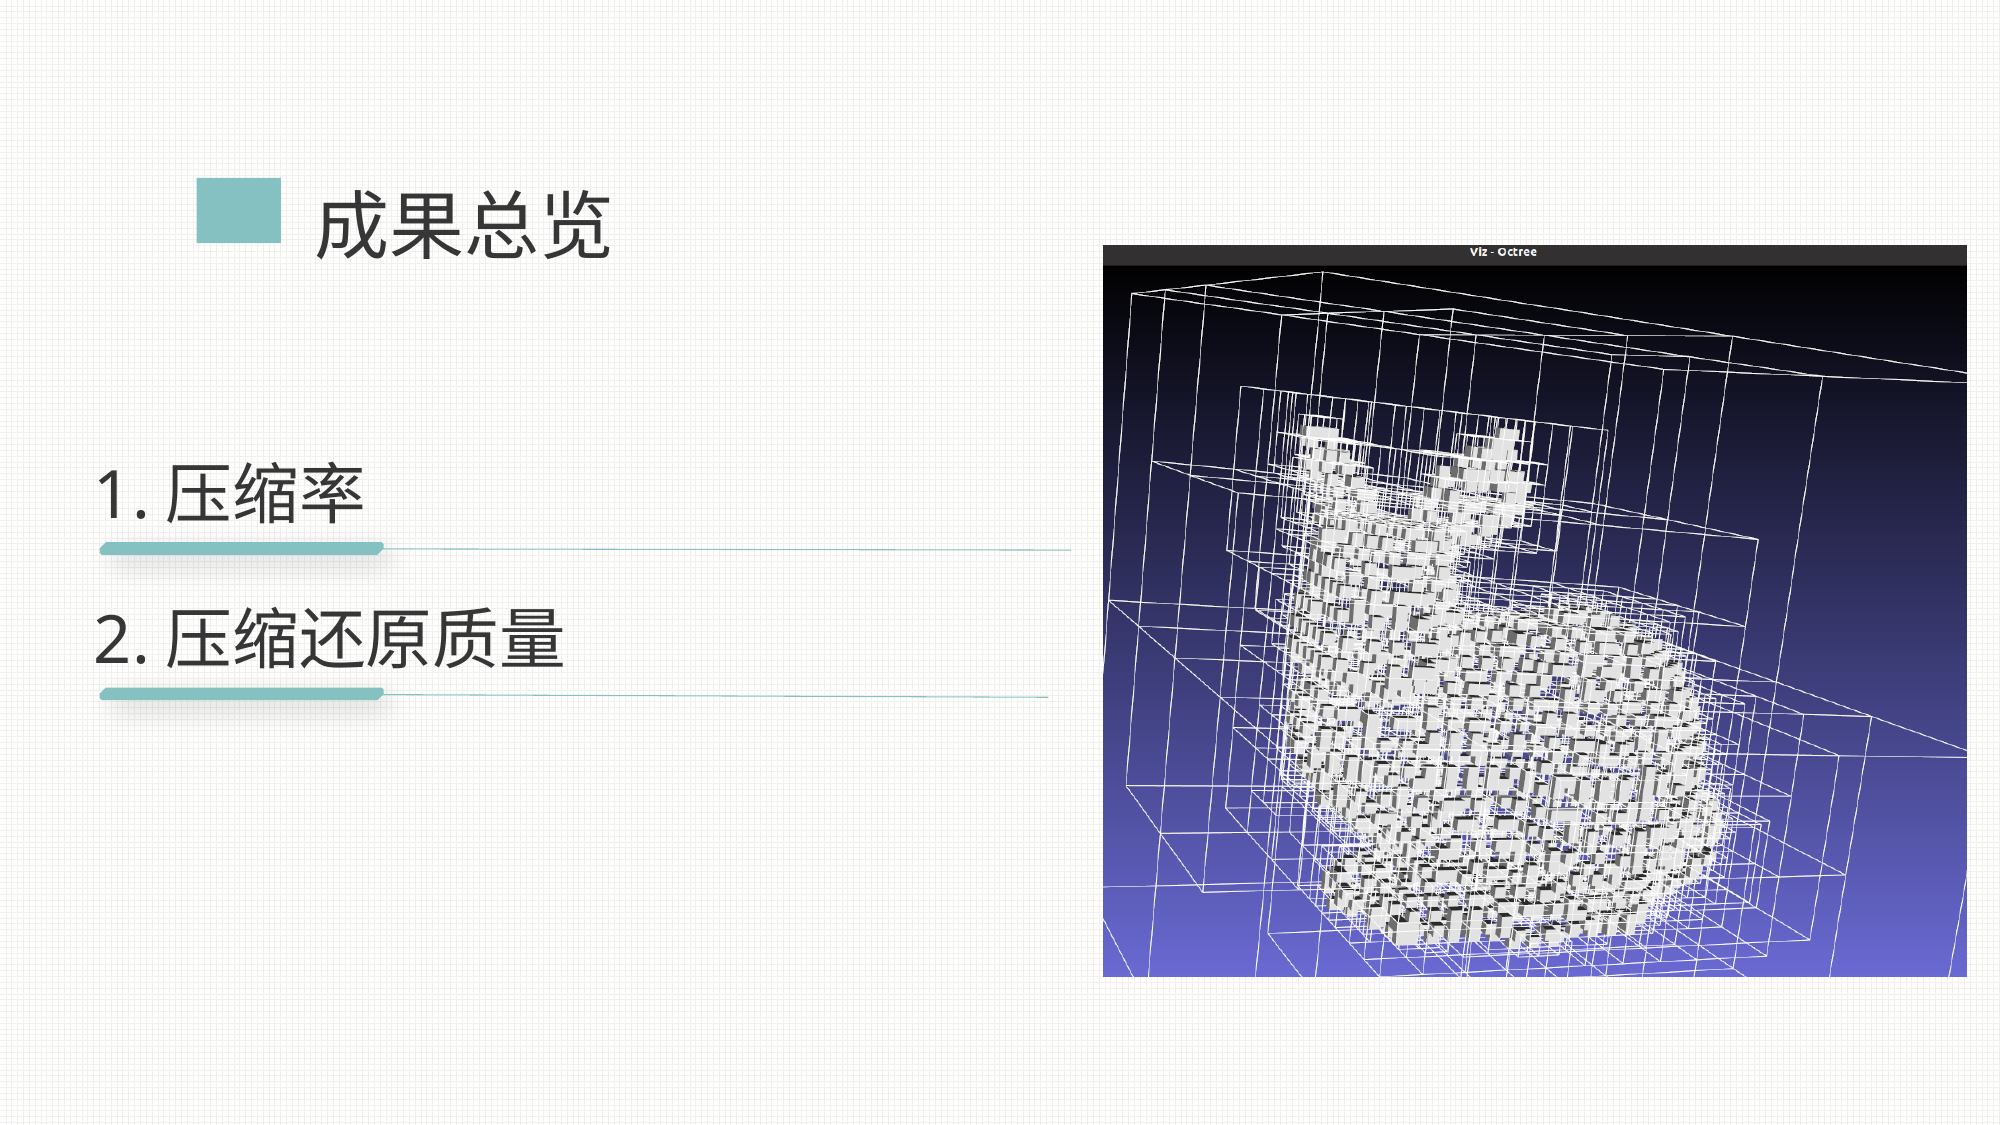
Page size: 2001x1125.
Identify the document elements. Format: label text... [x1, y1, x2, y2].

text_box [98, 541, 385, 556]
text_box [196, 177, 282, 244]
text_box 1.压缩率 [78, 404, 965, 540]
text_box 成果总览 [299, 125, 1476, 276]
text_box [98, 686, 385, 702]
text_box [185, 693, 1049, 698]
picture [1103, 245, 1967, 977]
text_box 2.压缩还原质量 [78, 549, 965, 685]
